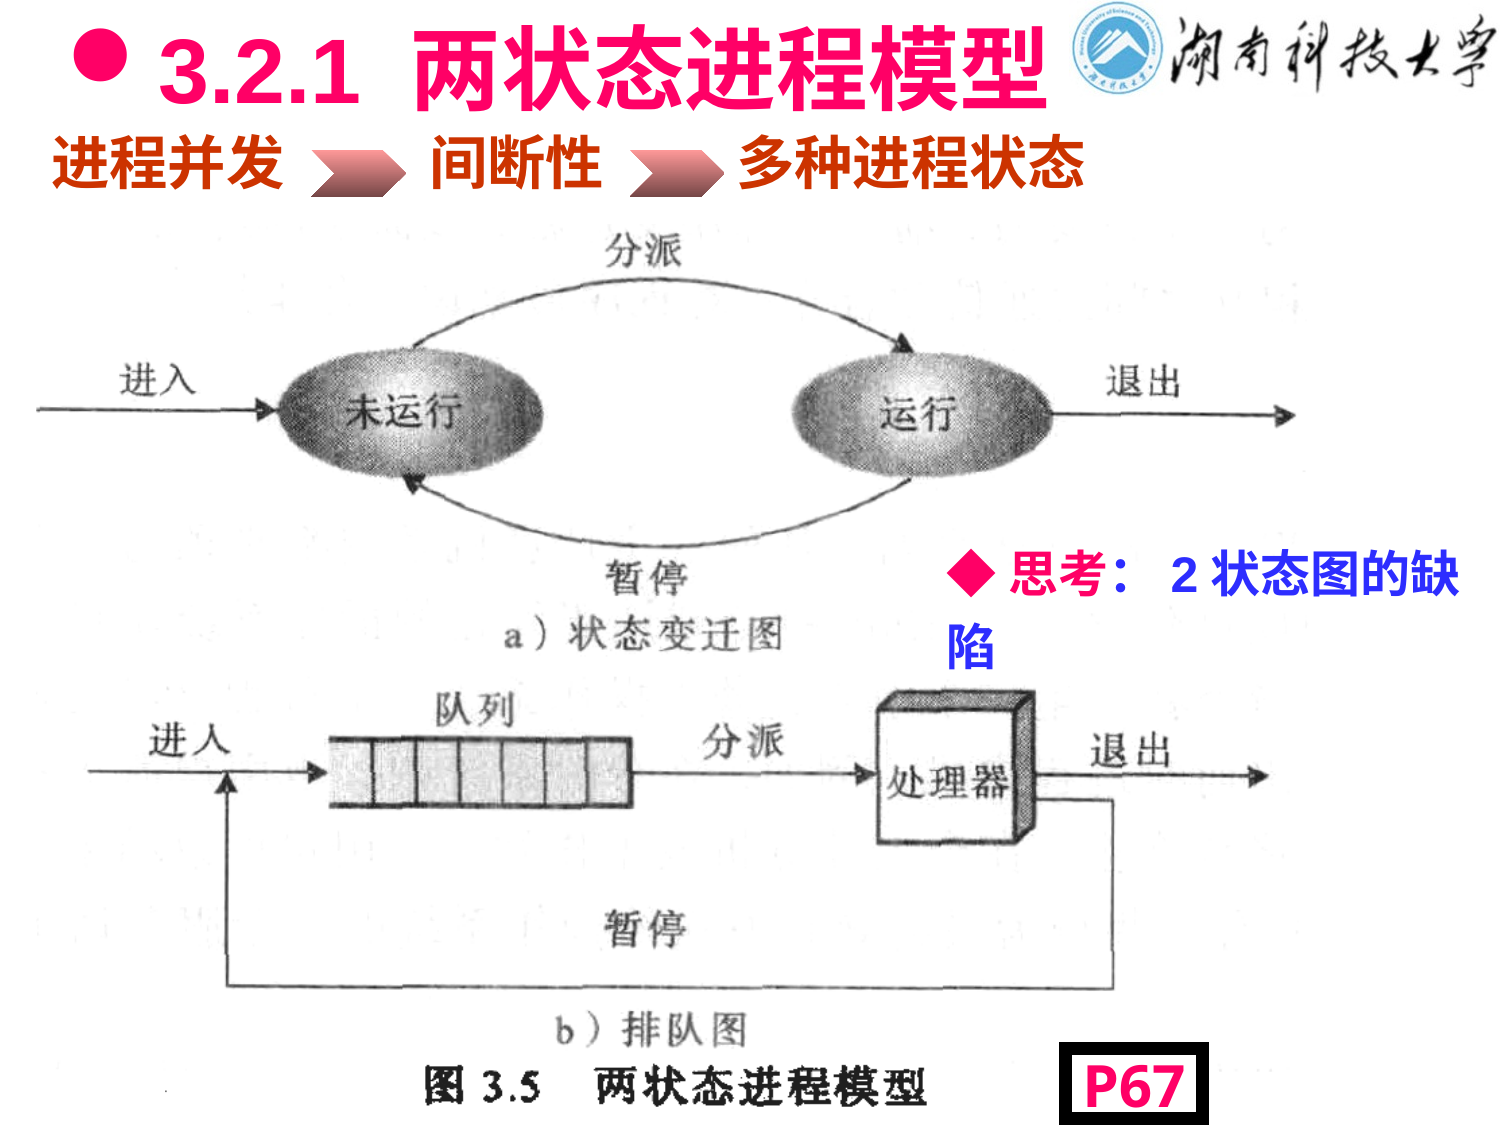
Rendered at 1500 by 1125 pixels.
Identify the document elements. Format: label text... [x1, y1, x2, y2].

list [36, 224, 1311, 1111]
text_box 多种进程状态 [736, 133, 1103, 197]
text_box P67 [1065, 1111, 1203, 1119]
text_box ◆思考：2状态图的缺陷 [1311, 523, 1500, 651]
text_box [629, 149, 725, 197]
text_box 间断性 [429, 133, 642, 197]
text_box [311, 149, 406, 197]
picture [1402, 0, 1500, 97]
title 3.2.1 两状态进程模型 [51, 0, 1402, 135]
text_box 进程并发 [51, 133, 300, 197]
